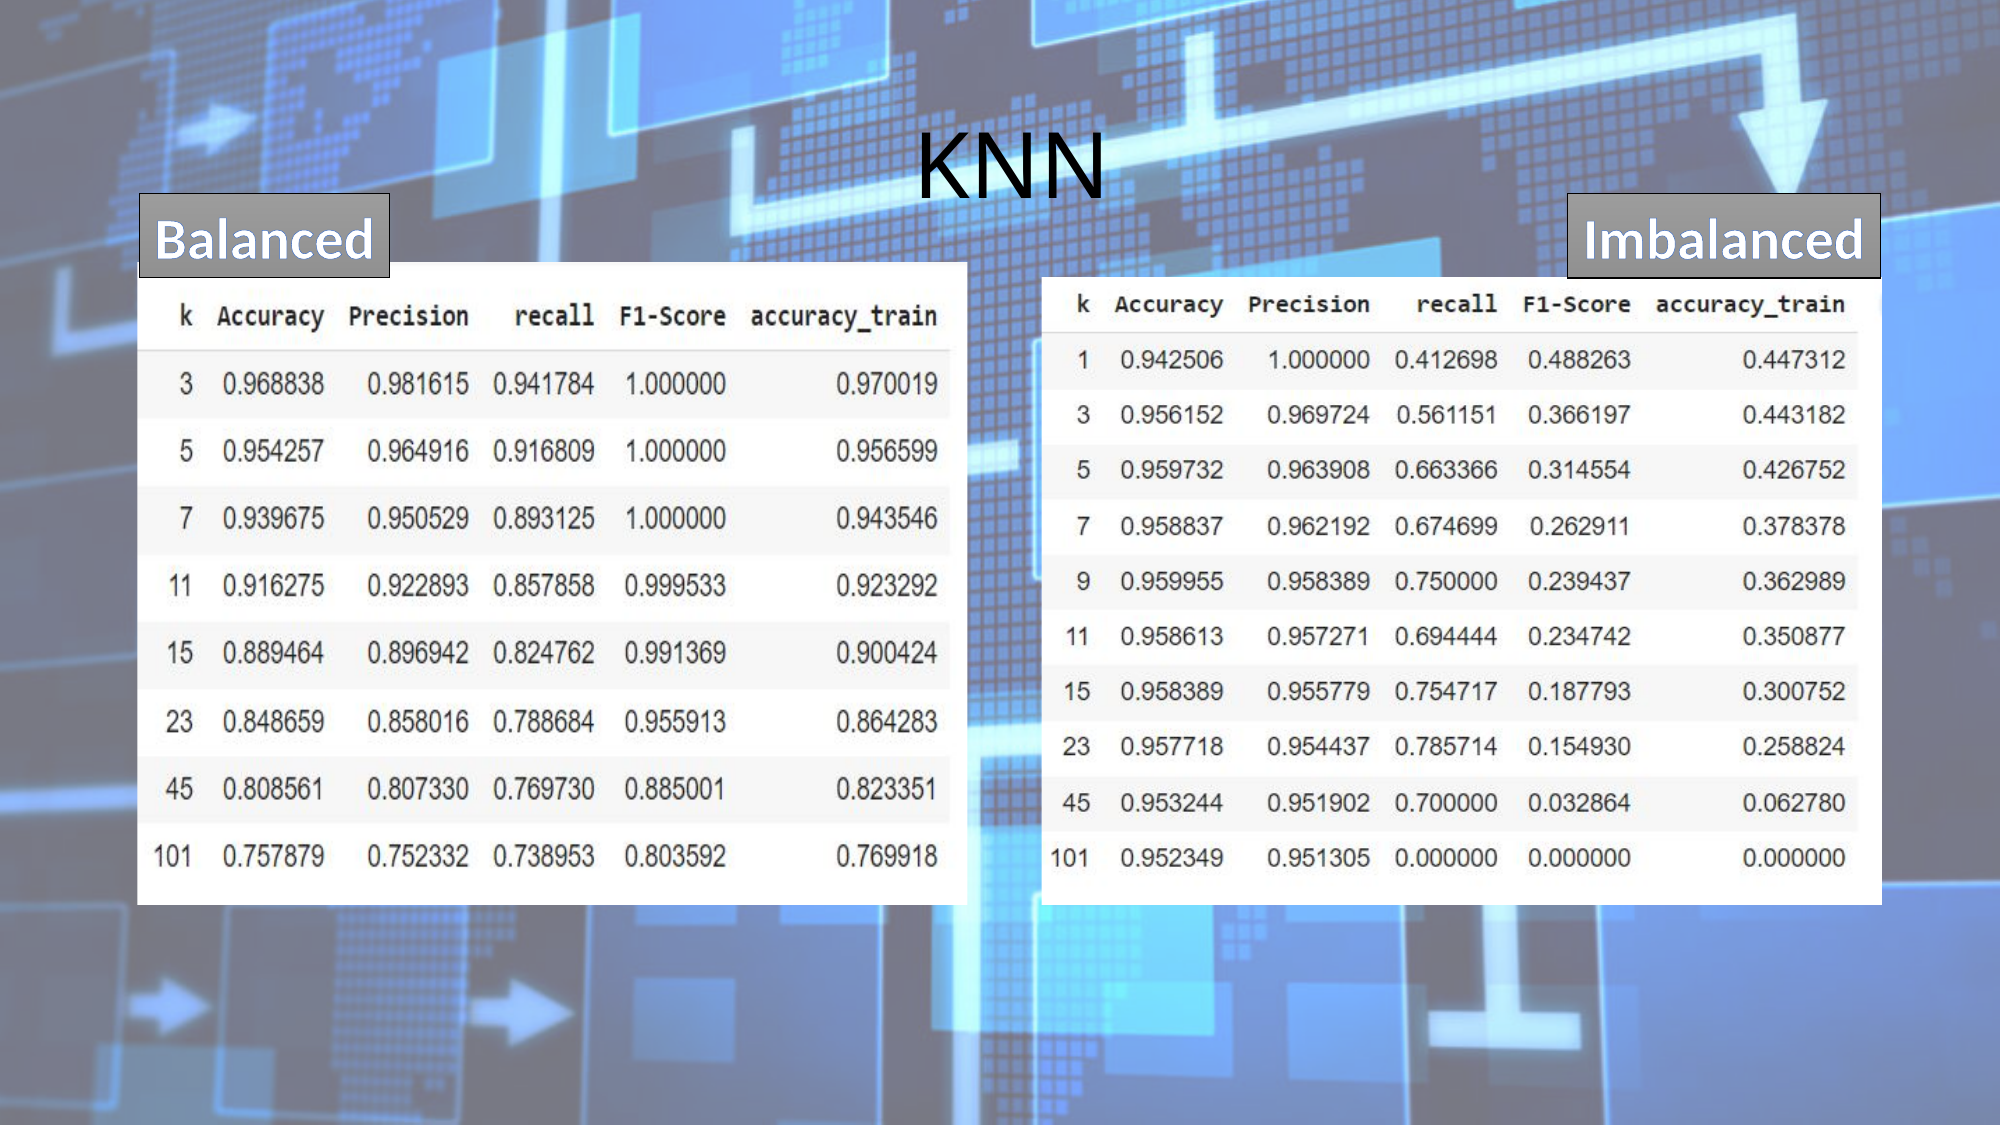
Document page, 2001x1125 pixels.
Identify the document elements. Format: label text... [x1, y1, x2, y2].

title KNN [137, 59, 1863, 278]
text_box Balanced [139, 193, 390, 261]
picture [1041, 277, 1882, 905]
text_box Imbalanced [1567, 193, 1881, 277]
picture [137, 261, 968, 905]
